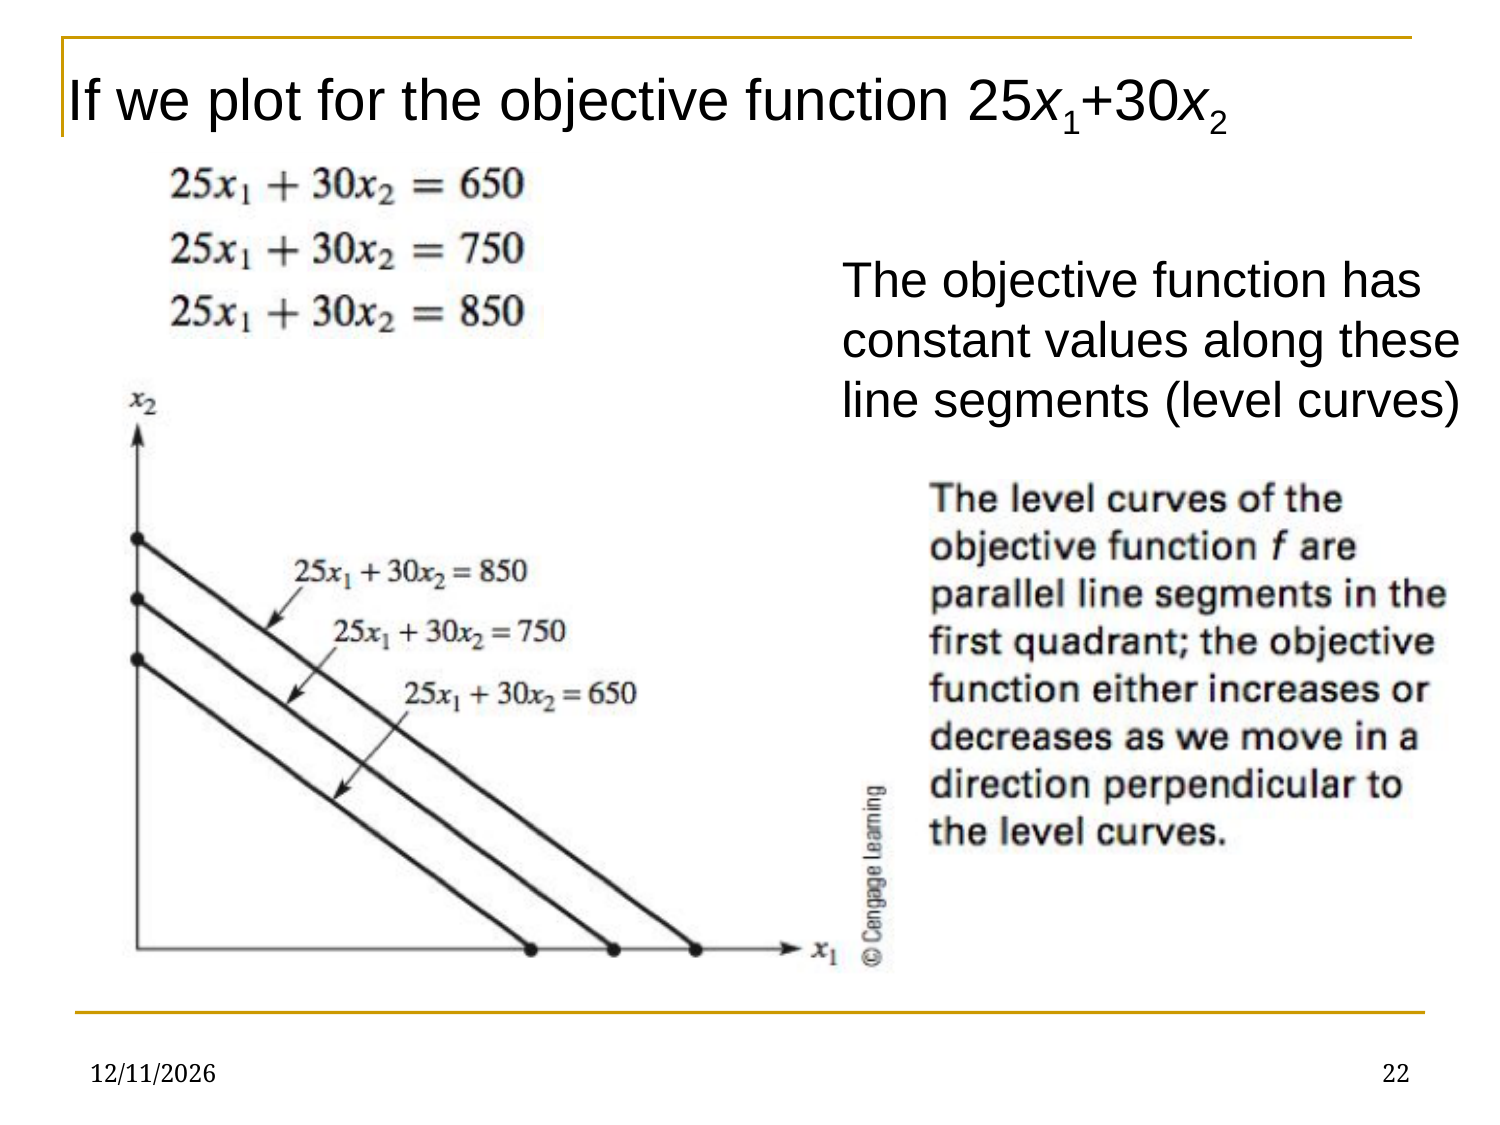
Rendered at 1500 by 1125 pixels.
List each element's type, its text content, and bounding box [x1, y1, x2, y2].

picture [147, 151, 544, 340]
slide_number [75, 1024, 425, 1100]
picture [88, 349, 1454, 988]
text_box If we plot for the objective function 25x1+30x2 [53, 54, 1424, 149]
slide_number 22 [1074, 1024, 1425, 1100]
text_box The objective function has constant values along these line segments (level curves) [827, 240, 1500, 436]
